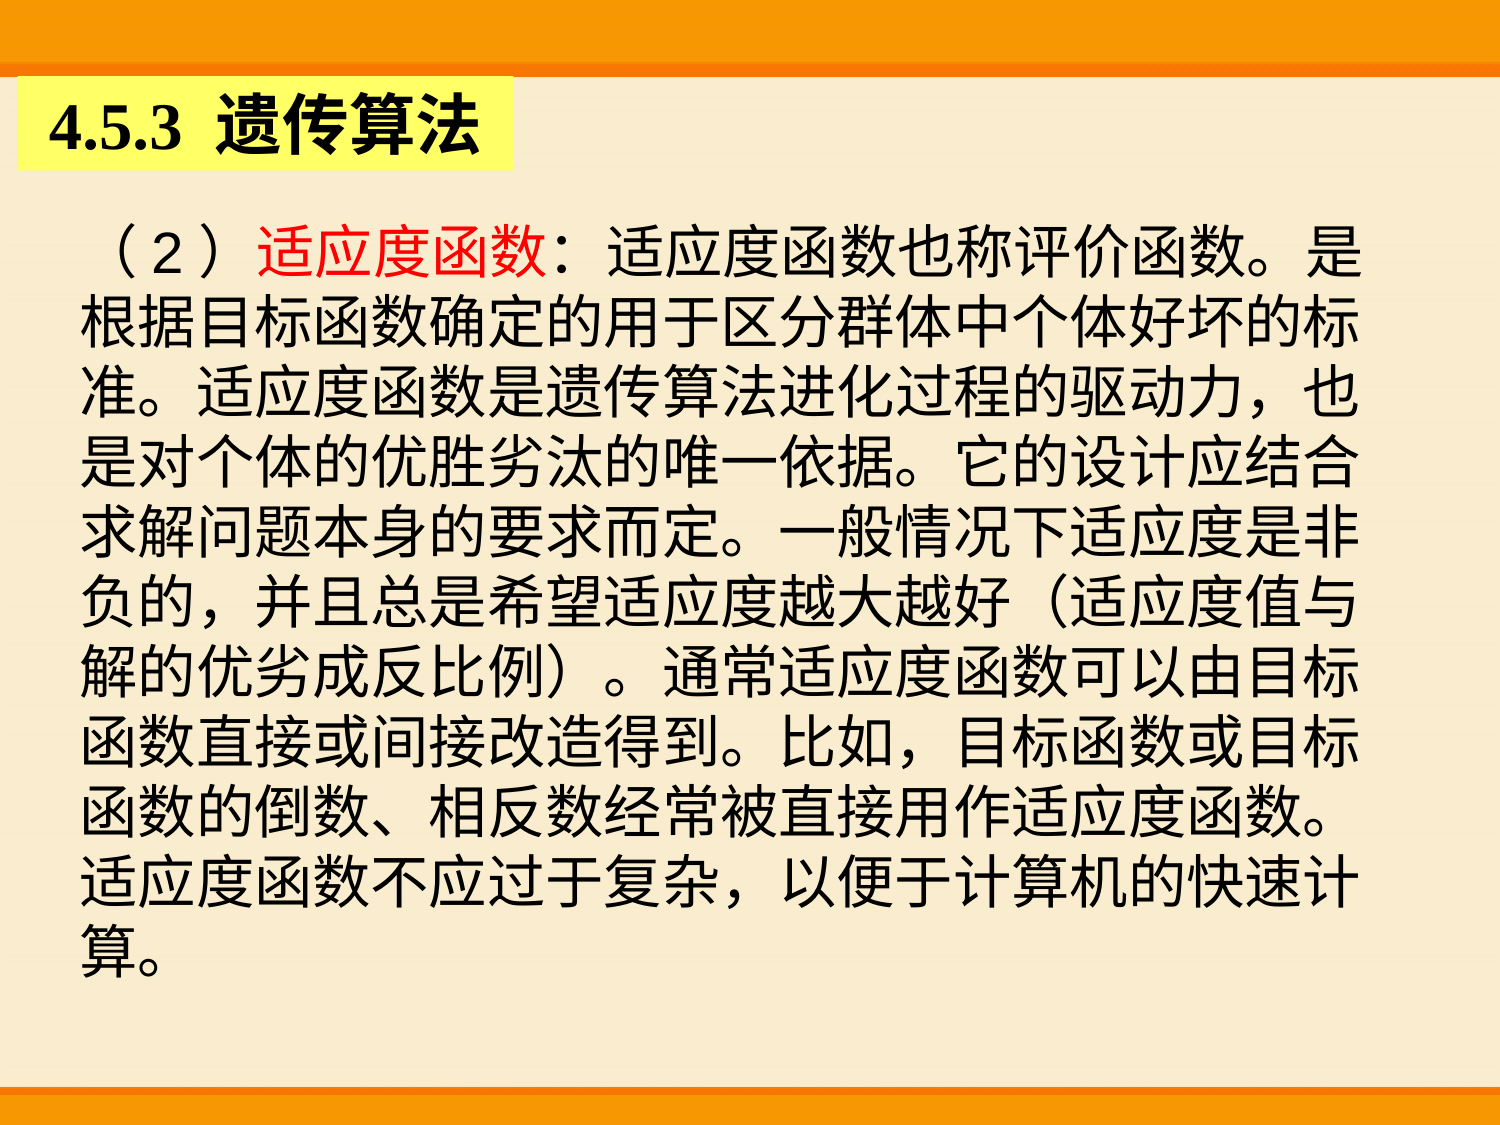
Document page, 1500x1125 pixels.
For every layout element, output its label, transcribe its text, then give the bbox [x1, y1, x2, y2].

picture [0, 0, 1500, 1125]
text_box （2）适应度函数：适应度函数也称评价函数。是根据目标函数确定的用于区分群体中个体好坏的标准。适应度函数是遗传算法进化过程的驱动力，也是对个体的优胜劣汰的唯一依据。它的设计应结合求解问题本身的要求而定。一般情况下适应度是非负的，并且总是希望适应度越大越好（适应度值与解的优劣成反比例）。通常适应度函数可以由目标函数直接或间接改造得到。比如，目标函数或目标函数的倒数、相反数经常被直接用作适应度函数。适应度函数不应过于复杂，以便于计算机的快速计算。 [64, 208, 1412, 993]
text_box 4.5.3 遗传算法 [17, 76, 514, 171]
